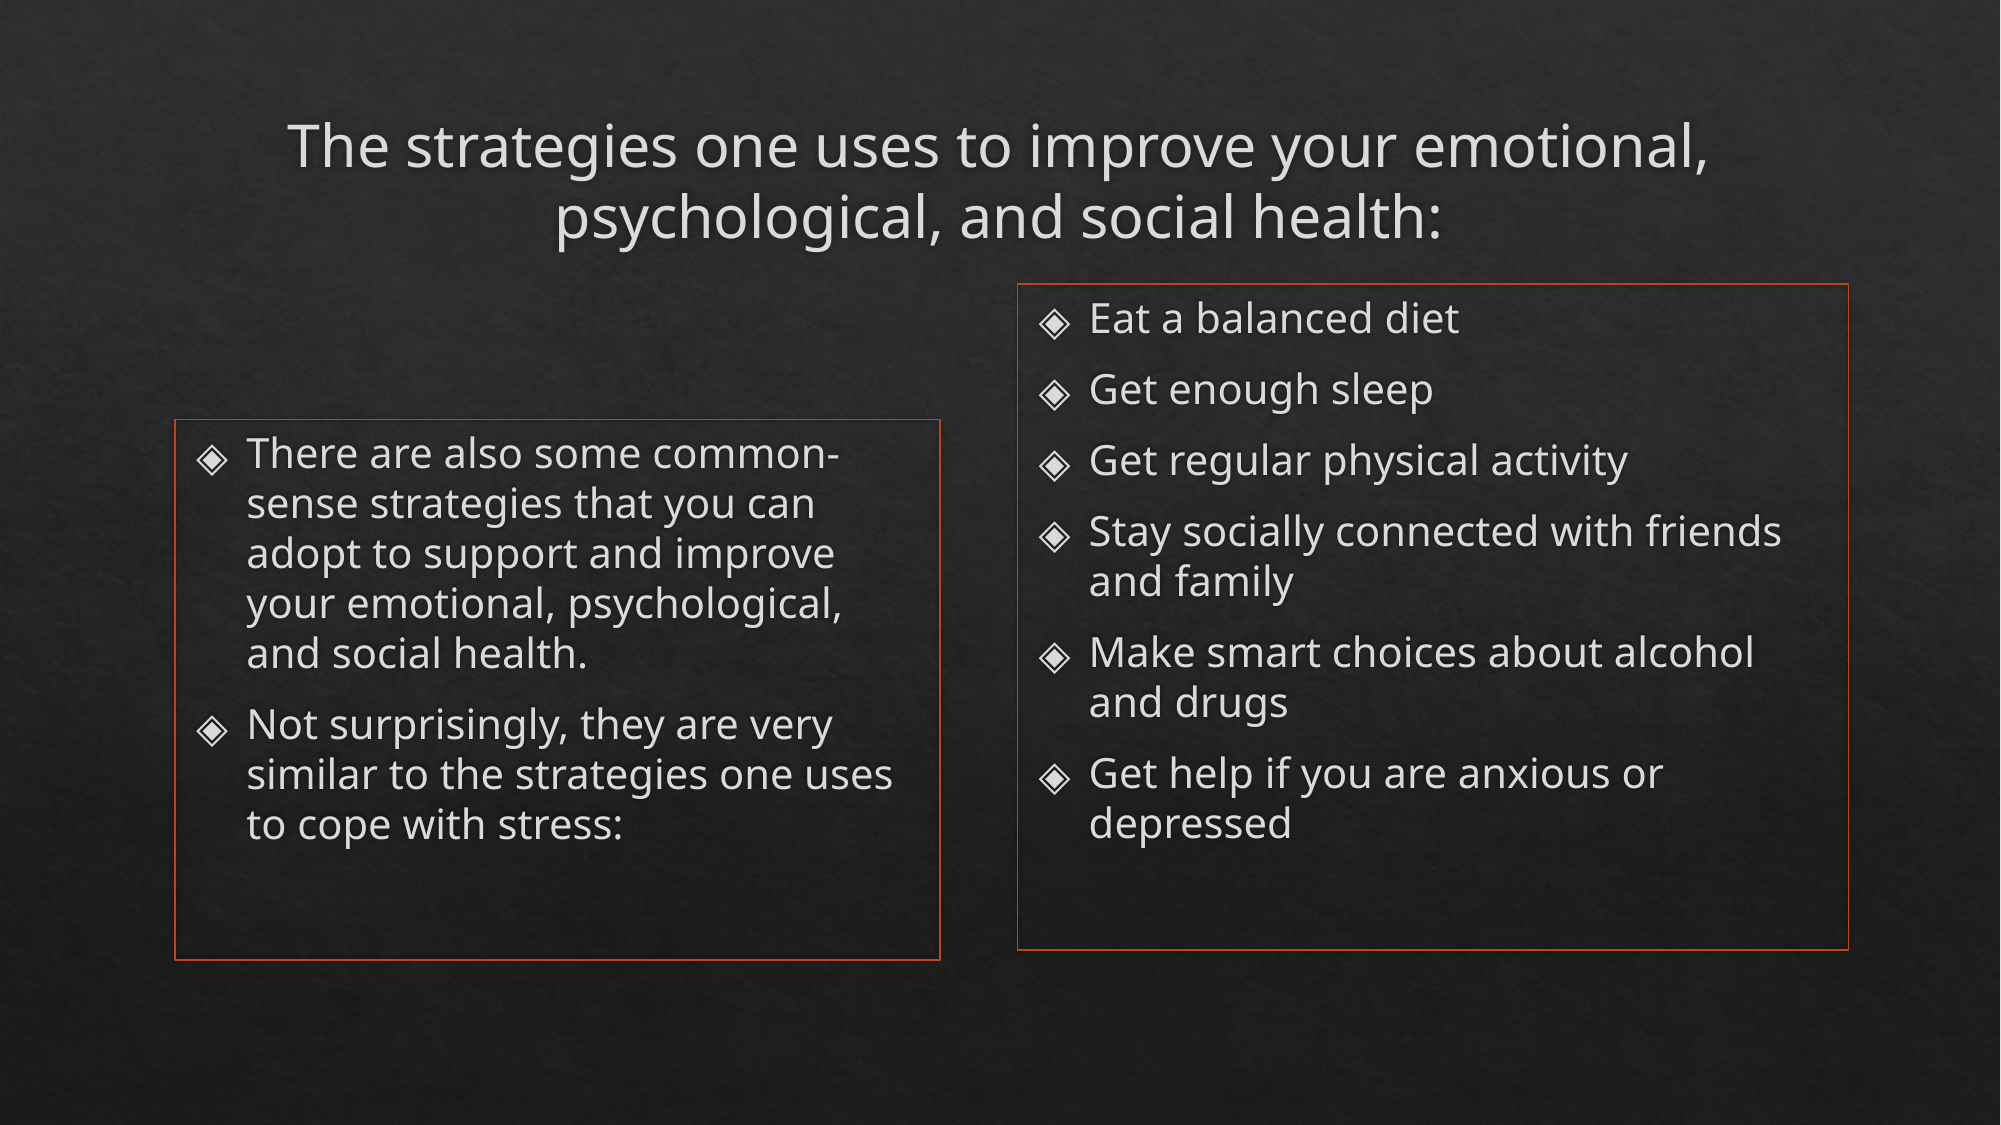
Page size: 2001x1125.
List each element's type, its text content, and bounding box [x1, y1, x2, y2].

title The strategies one uses to improve your emotional, psychological, and social health: [149, 99, 1849, 260]
list Eat a balanced diet Get enough sleep Get regular physical activity Stay socially connected with friends and family Make smart choices about alcohol and drugs Get help if you are anxious or depressed [1017, 284, 1849, 950]
picture [0, 0, 2001, 1125]
list There are also some common-sense strategies that you can adopt to support and improve your emotional, psychological, and social health. Not surprisingly, they are very similar to the strategies one uses to cope with stress: [174, 419, 940, 960]
